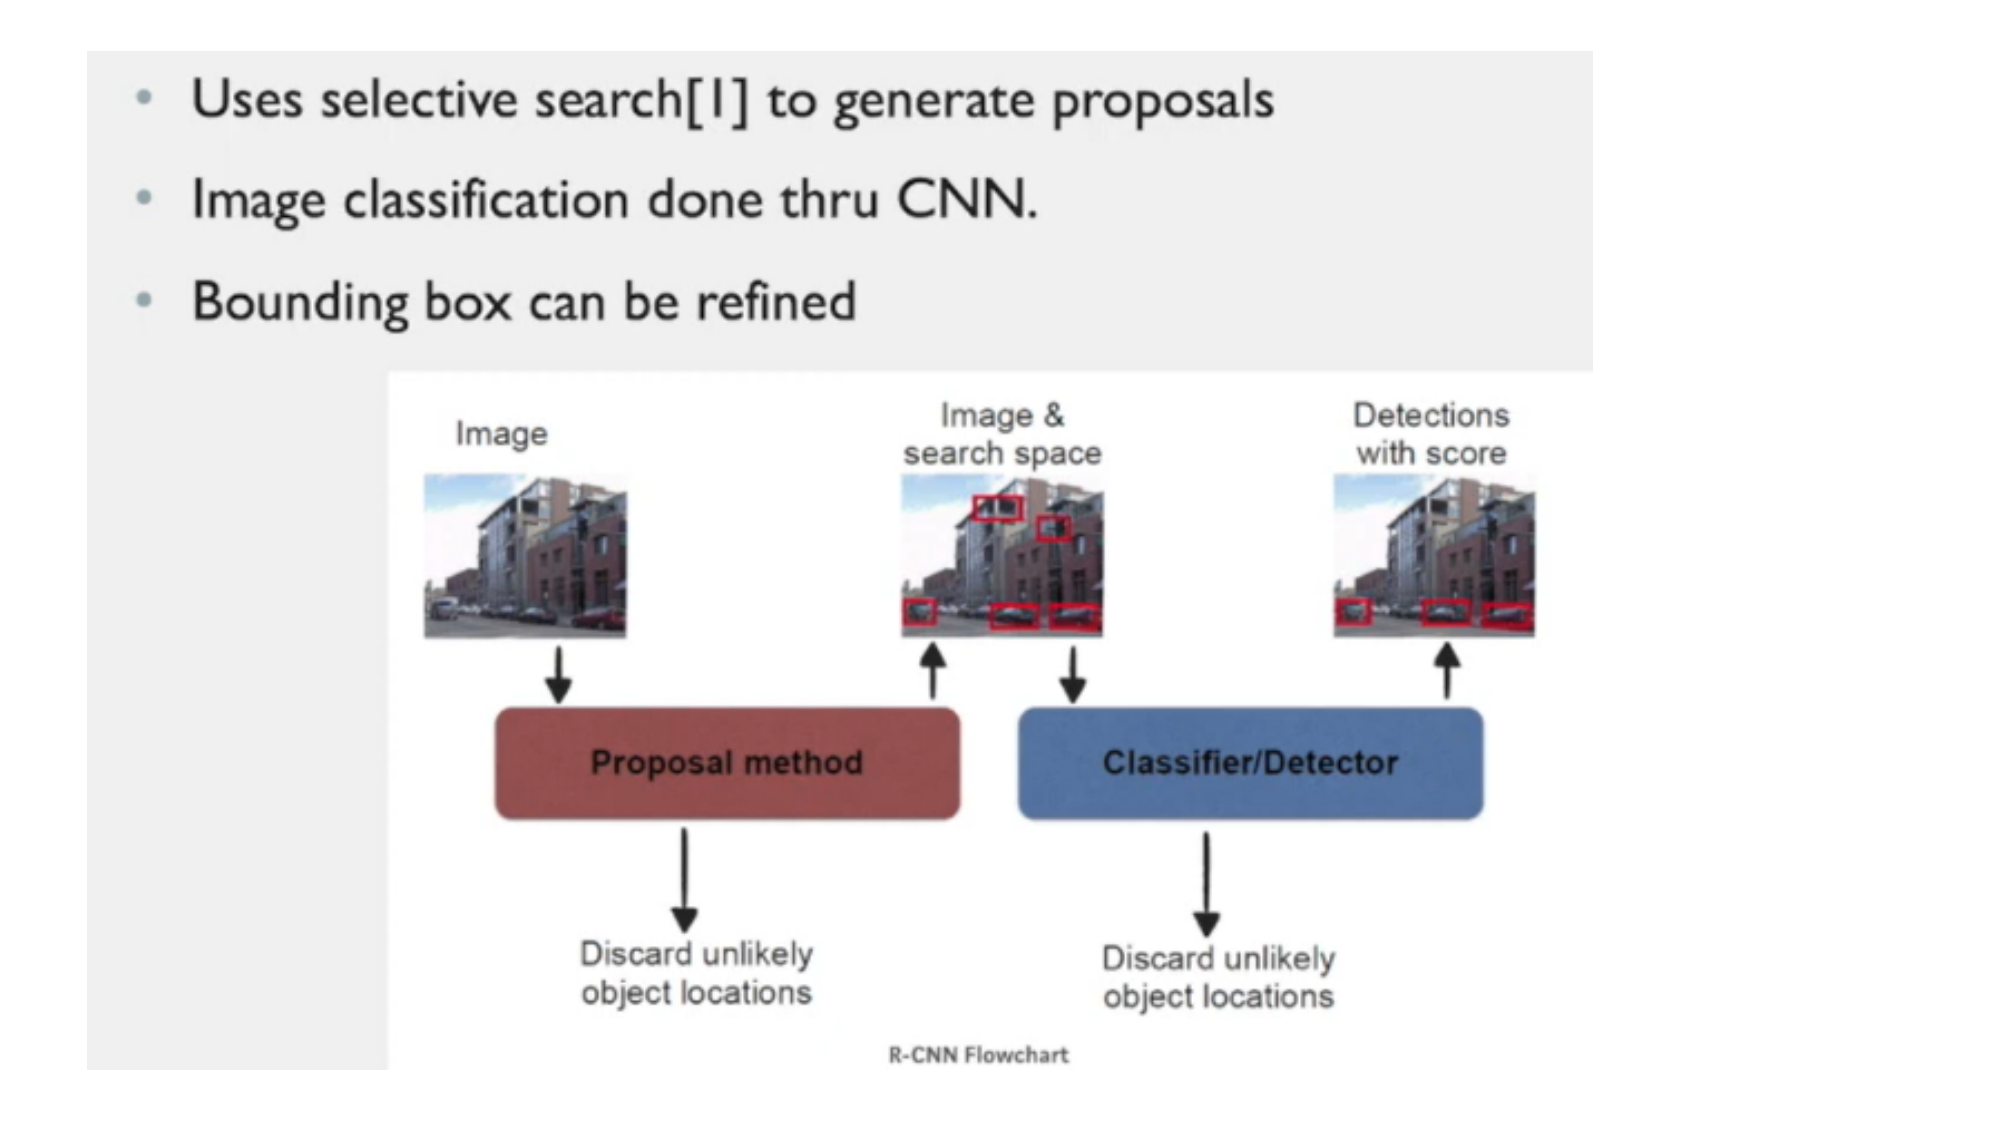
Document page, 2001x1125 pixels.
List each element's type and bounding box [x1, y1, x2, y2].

picture [87, 51, 1593, 1070]
